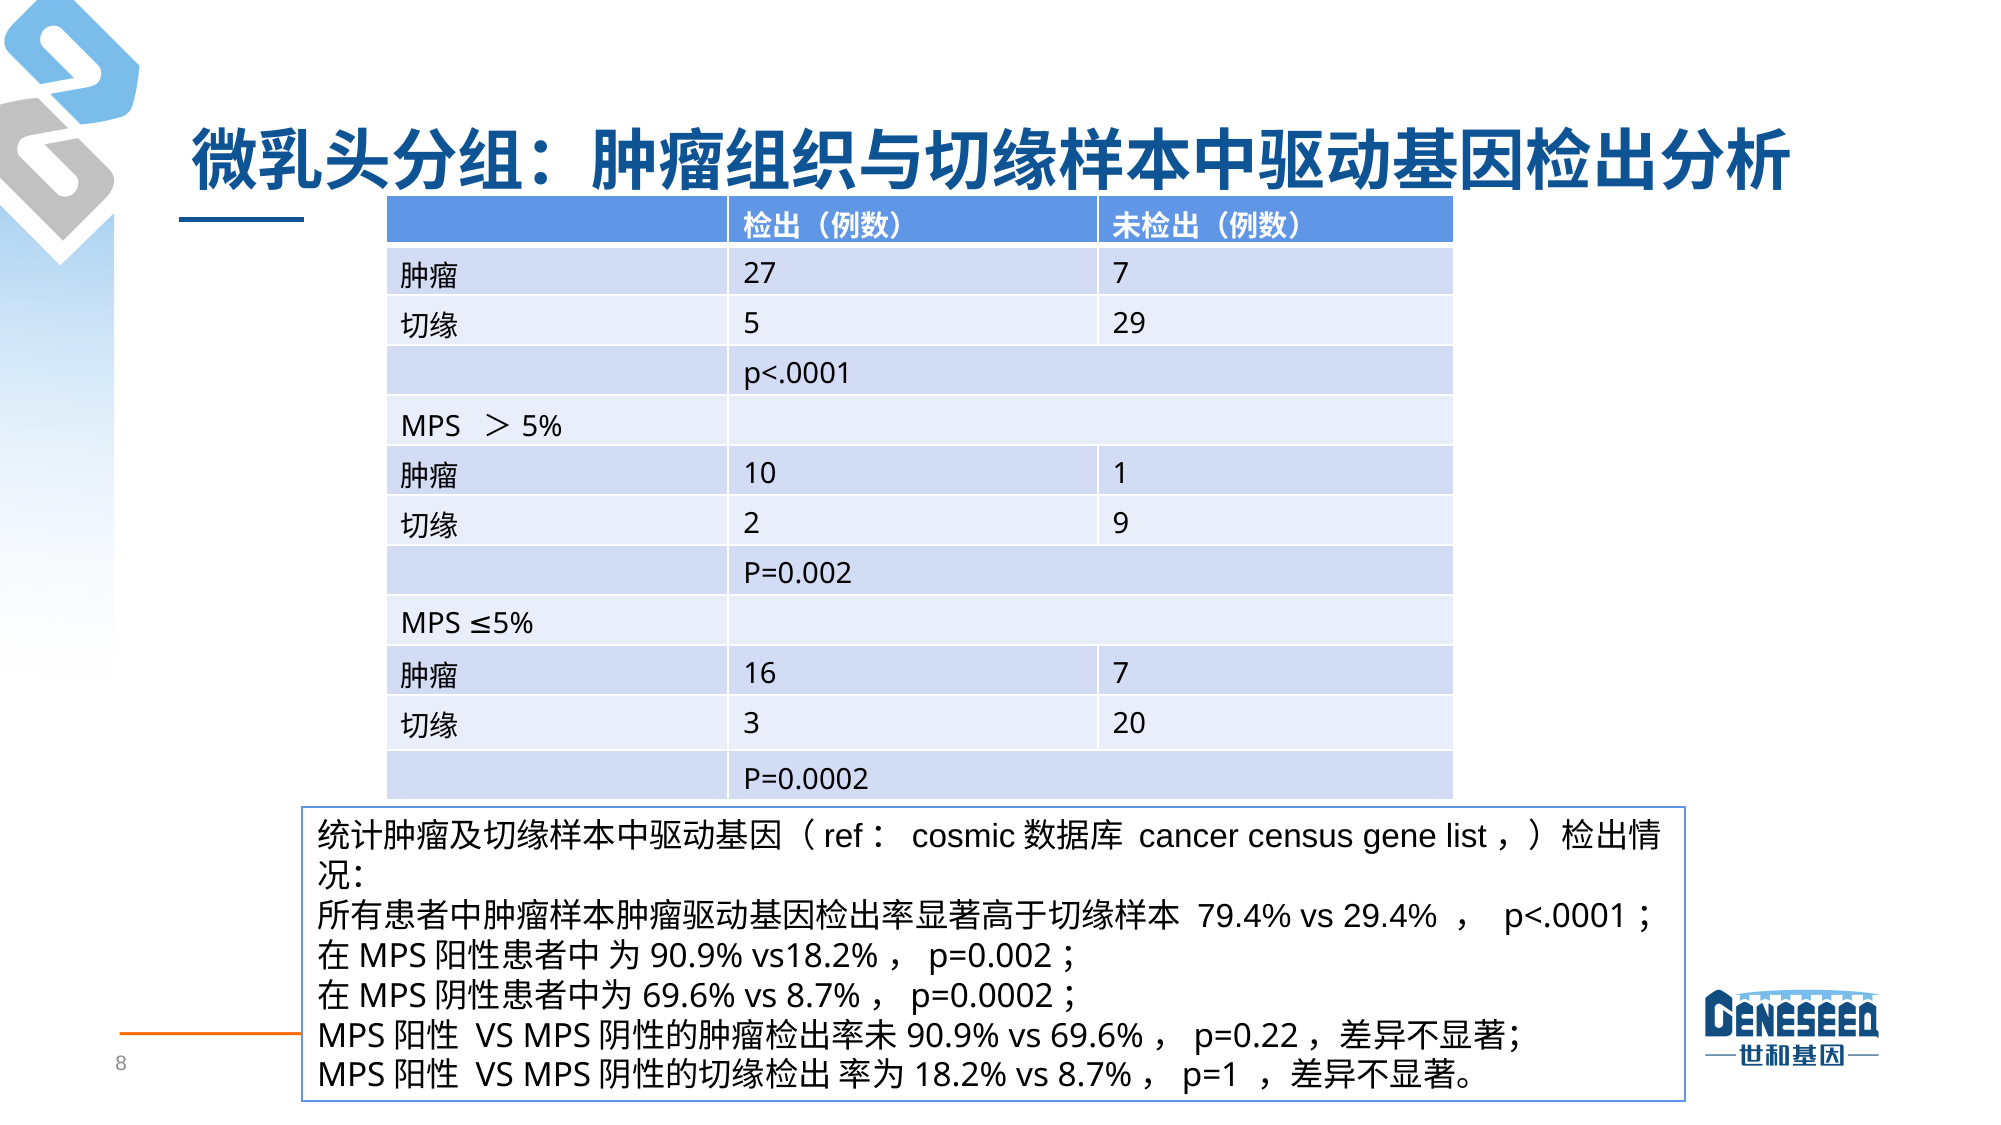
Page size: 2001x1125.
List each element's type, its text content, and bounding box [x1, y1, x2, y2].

table_cell 切缘 [387, 496, 727, 544]
table_cell 27 [729, 248, 1097, 294]
table_cell 10 [729, 446, 1097, 494]
text_box 统计肿瘤及切缘样本中驱动基因（ref：cosmic数据库 cancer census gene list，）检出情况： 所有患者中肿瘤样本肿瘤驱动基因检出率显著高于切缘样本 79.4% vs 29.4% ， p<.0001； 在MPS阳性患者中 为90.9% vs18.2%，p=0.002； 在MPS阴性患者中为69.6% vs 8.7%，p=0.0002； MPS阳性 VS MPS阴性的肿瘤检出率未90.9% vs 69.6%，p=0.22，差异不显著； MPS阳性 VS MPS阴性的切缘检出 率为18.2% vs 8.7%，p=1 ，差异不显著。 [301, 806, 1686, 1102]
table_header 检出（例数） [729, 196, 1097, 242]
table_cell p<.0001 [729, 346, 1453, 394]
table_cell 7 [1099, 248, 1453, 294]
table_cell MPS ＞5% [387, 396, 727, 444]
table_cell 5 [729, 296, 1097, 344]
table_cell 切缘 [387, 696, 727, 749]
table_cell 2 [729, 496, 1097, 544]
table_cell P=0.0002 [729, 751, 1453, 799]
picture [0, 0, 2001, 1125]
table_header [387, 196, 727, 242]
table_cell [729, 596, 1453, 644]
table_cell 29 [1099, 296, 1453, 344]
table_cell 3 [729, 696, 1097, 749]
table_cell 1 [1099, 446, 1453, 494]
table_cell 20 [1099, 696, 1453, 749]
table_cell 7 [1099, 646, 1453, 694]
table_cell 肿瘤 [387, 248, 727, 294]
table_cell P=0.002 [729, 546, 1453, 594]
table_cell 肿瘤 [387, 646, 727, 694]
table_cell 9 [1099, 496, 1453, 544]
table_cell MPS ≤5% [387, 596, 727, 644]
table_cell [387, 751, 727, 799]
slide_number 8 [100, 1035, 301, 1088]
title 微乳头分组：肿瘤组织与切缘样本中驱动基因检出分析 [176, 99, 1900, 216]
table_header 未检出（例数） [1099, 196, 1453, 242]
table_cell 切缘 [387, 296, 727, 344]
table_cell 16 [729, 646, 1097, 694]
table_cell [729, 396, 1453, 444]
table_cell 肿瘤 [387, 446, 727, 494]
table_cell [387, 346, 727, 394]
table_cell [387, 546, 727, 594]
